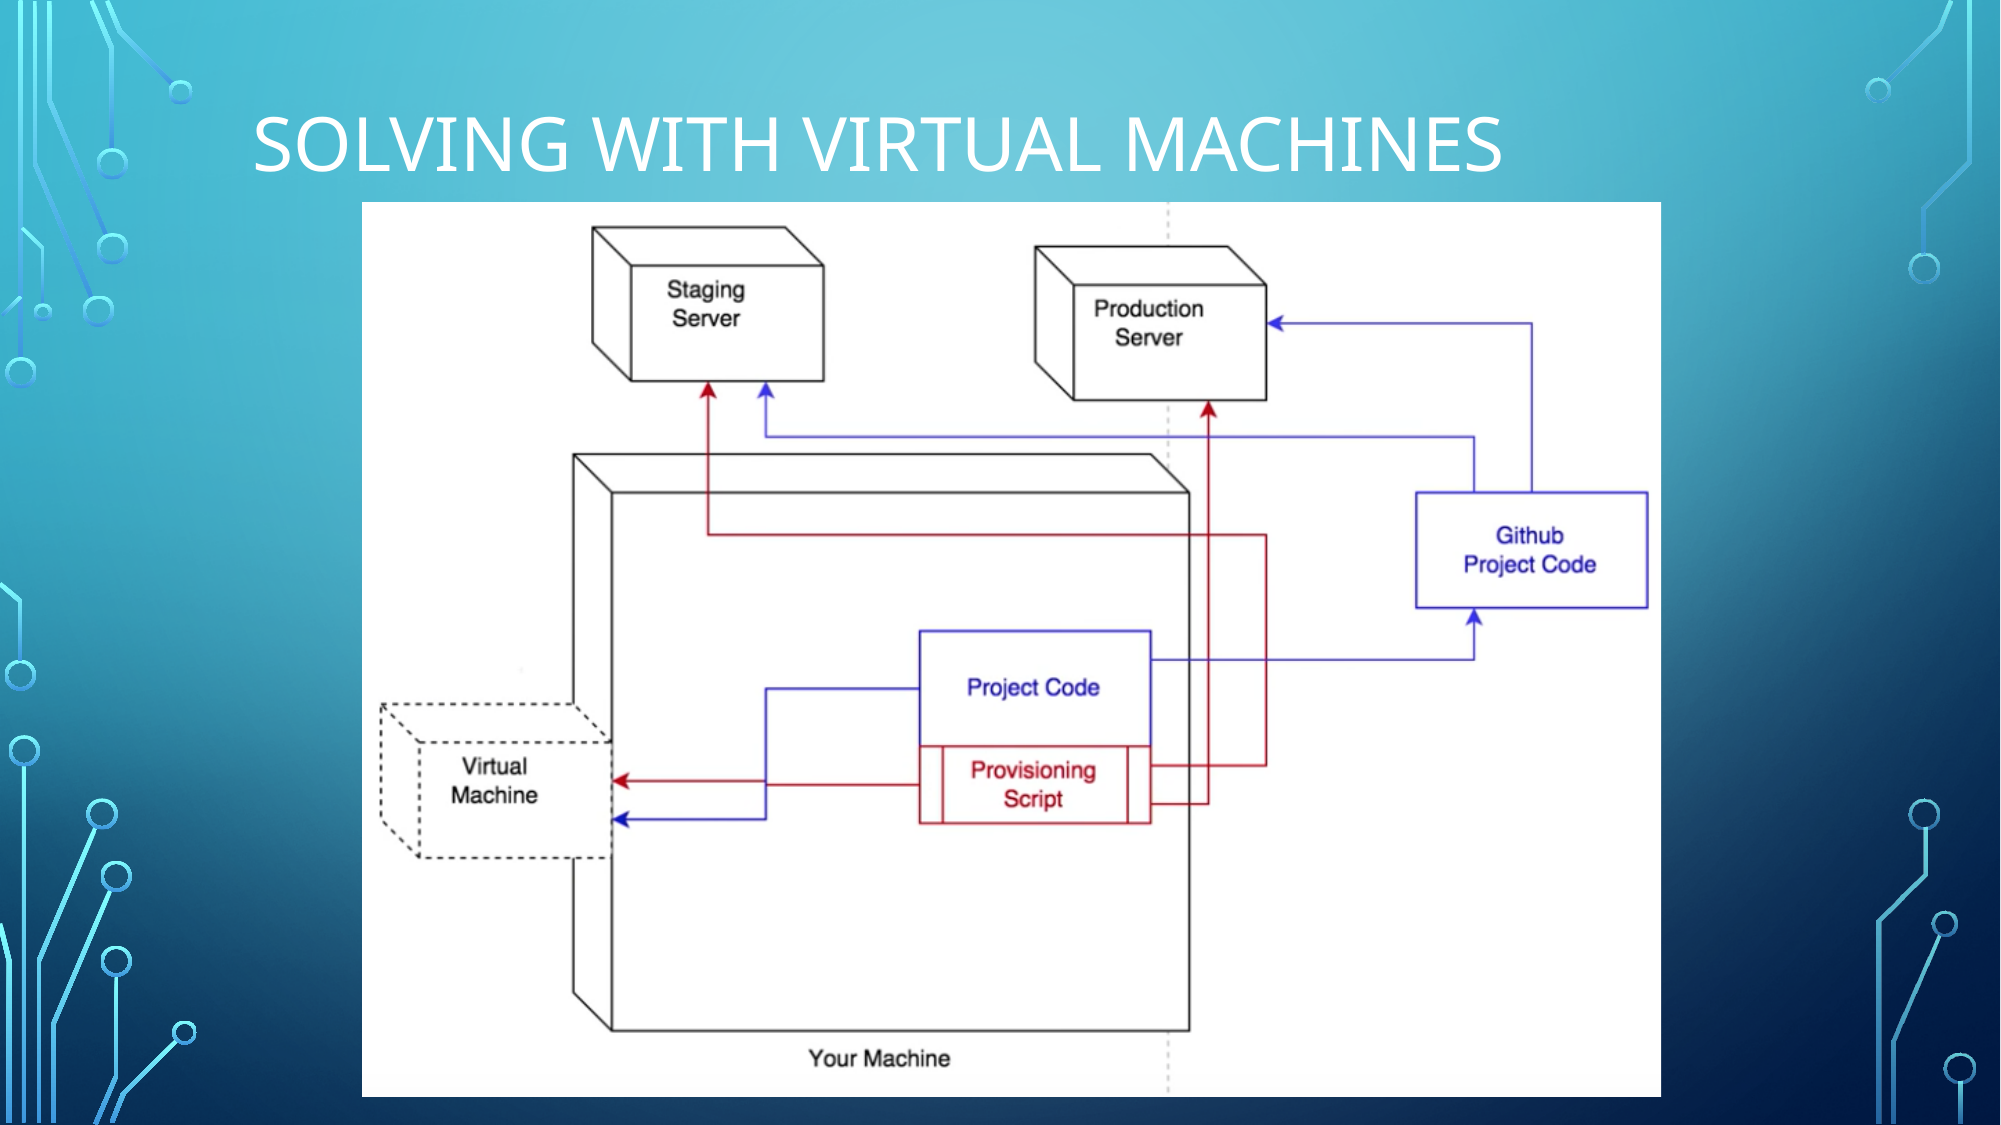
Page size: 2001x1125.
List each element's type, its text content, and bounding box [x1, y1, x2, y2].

title Solving with virtual machines [237, 26, 1863, 269]
picture [361, 202, 1662, 1097]
